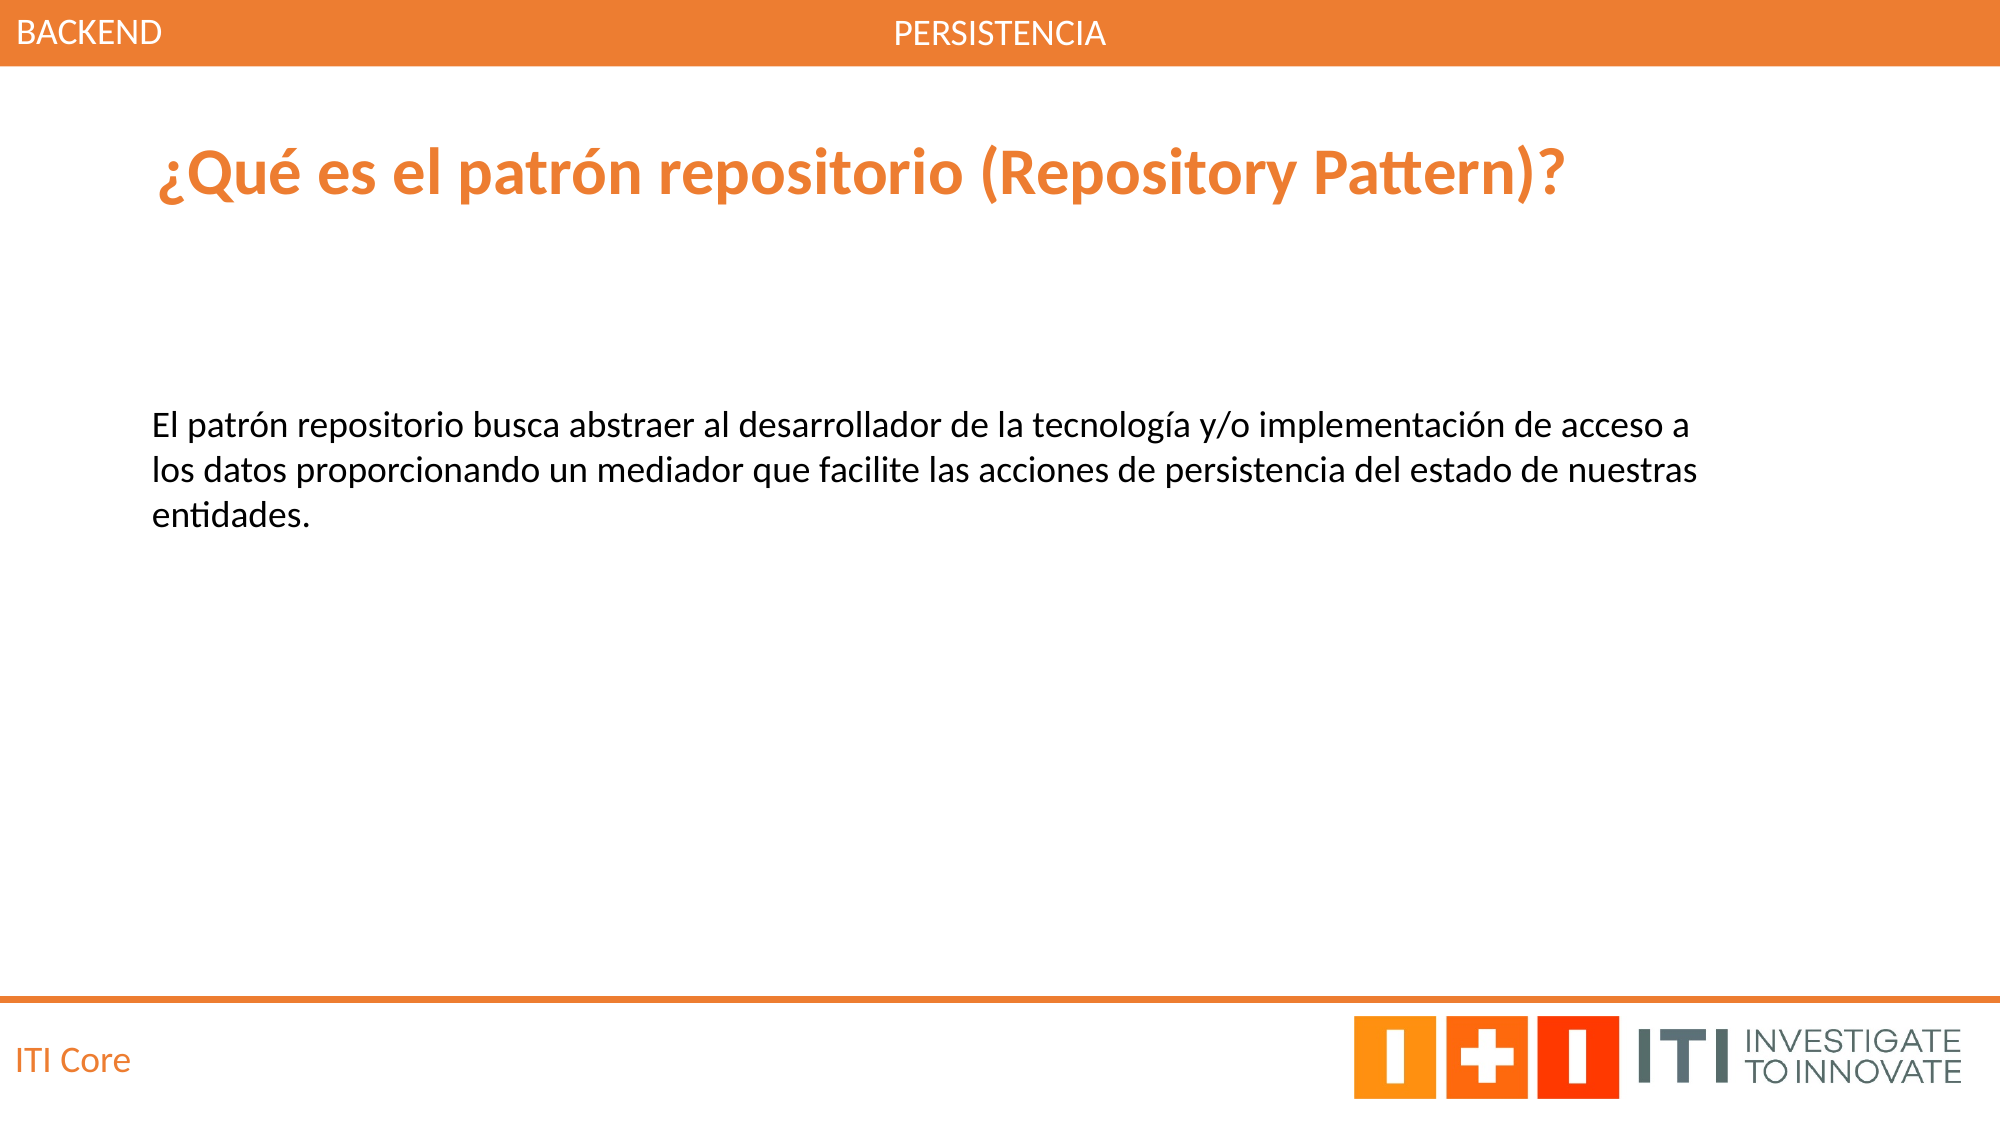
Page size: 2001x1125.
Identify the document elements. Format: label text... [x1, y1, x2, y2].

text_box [0, 992, 2000, 1124]
text_box El patrón repositorio busca abstraer al desarrollador de la tecnología y/o implementación de acceso a los datos proporcionando un mediador que facilite las acciones de persistencia del estado de nuestras entidades. [137, 393, 1720, 543]
text_box BACKEND [1, 0, 178, 60]
text_box ¿Qué es el patrón repositorio (Repository Pattern)? [94, 120, 1631, 216]
text_box PERSISTENCIA [0, 0, 2000, 67]
